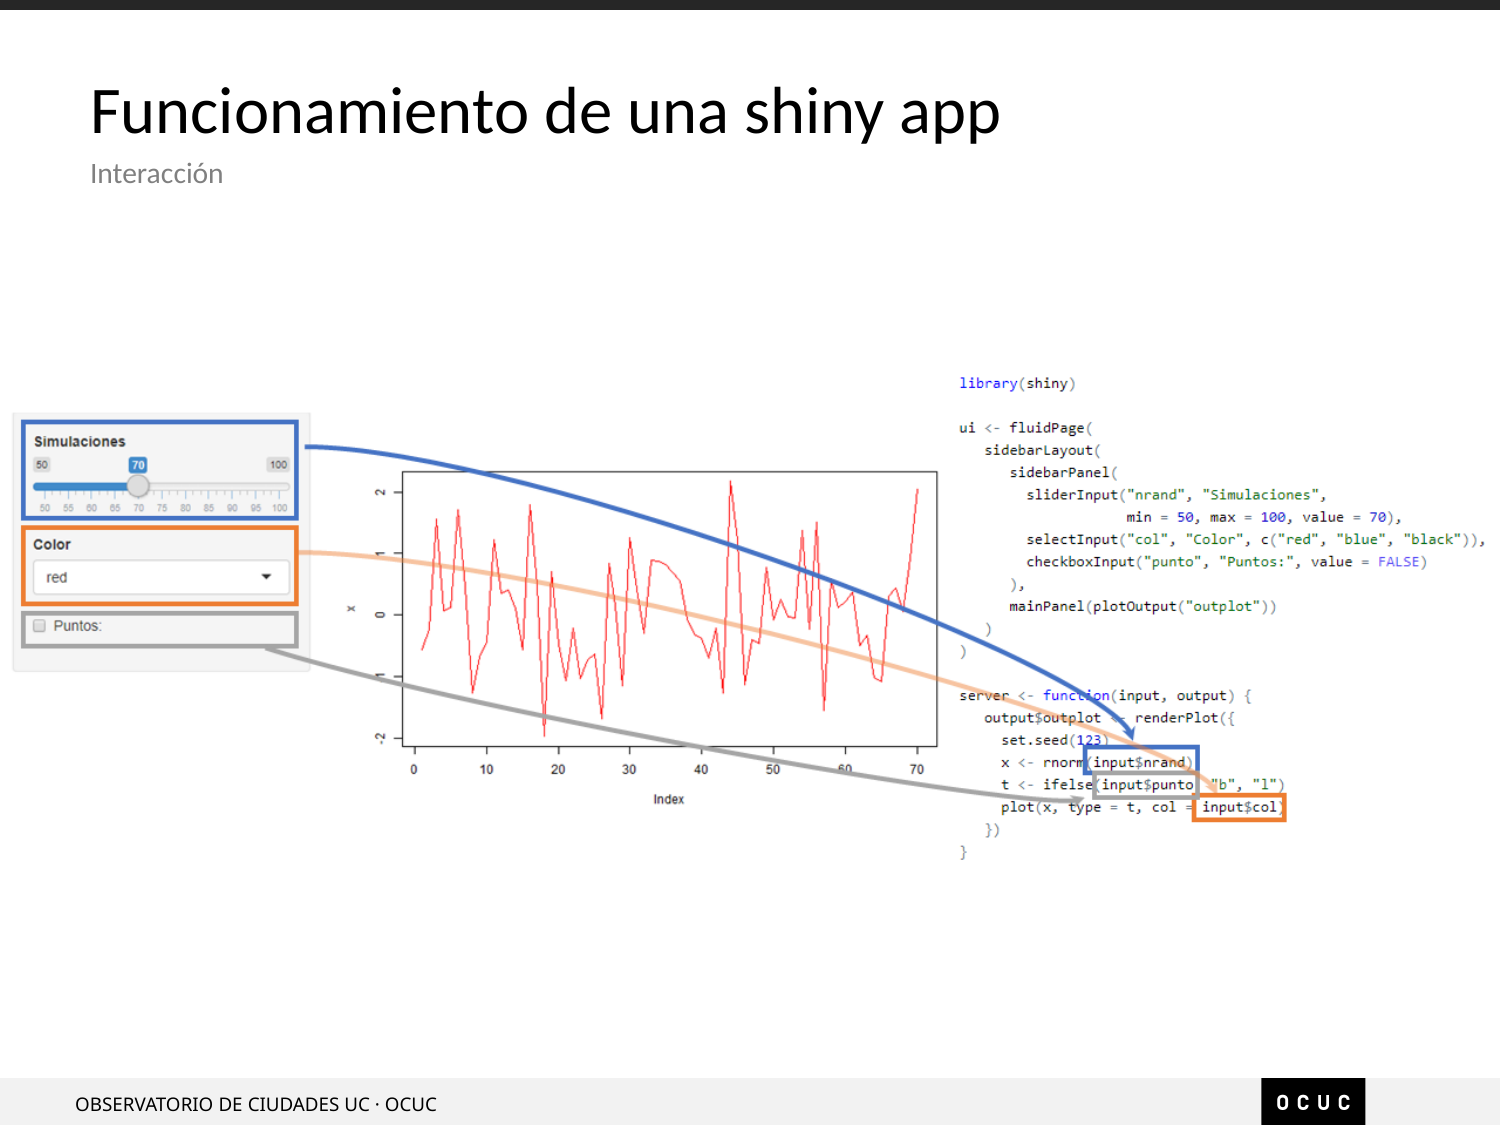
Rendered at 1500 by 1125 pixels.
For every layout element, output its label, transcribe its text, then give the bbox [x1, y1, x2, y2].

picture [0, 1078, 1500, 1125]
title Funcionamiento de una shiny app [75, 68, 1409, 145]
list Interacción [75, 145, 1425, 197]
picture [0, 212, 1500, 1057]
text_box [0, 0, 1500, 12]
